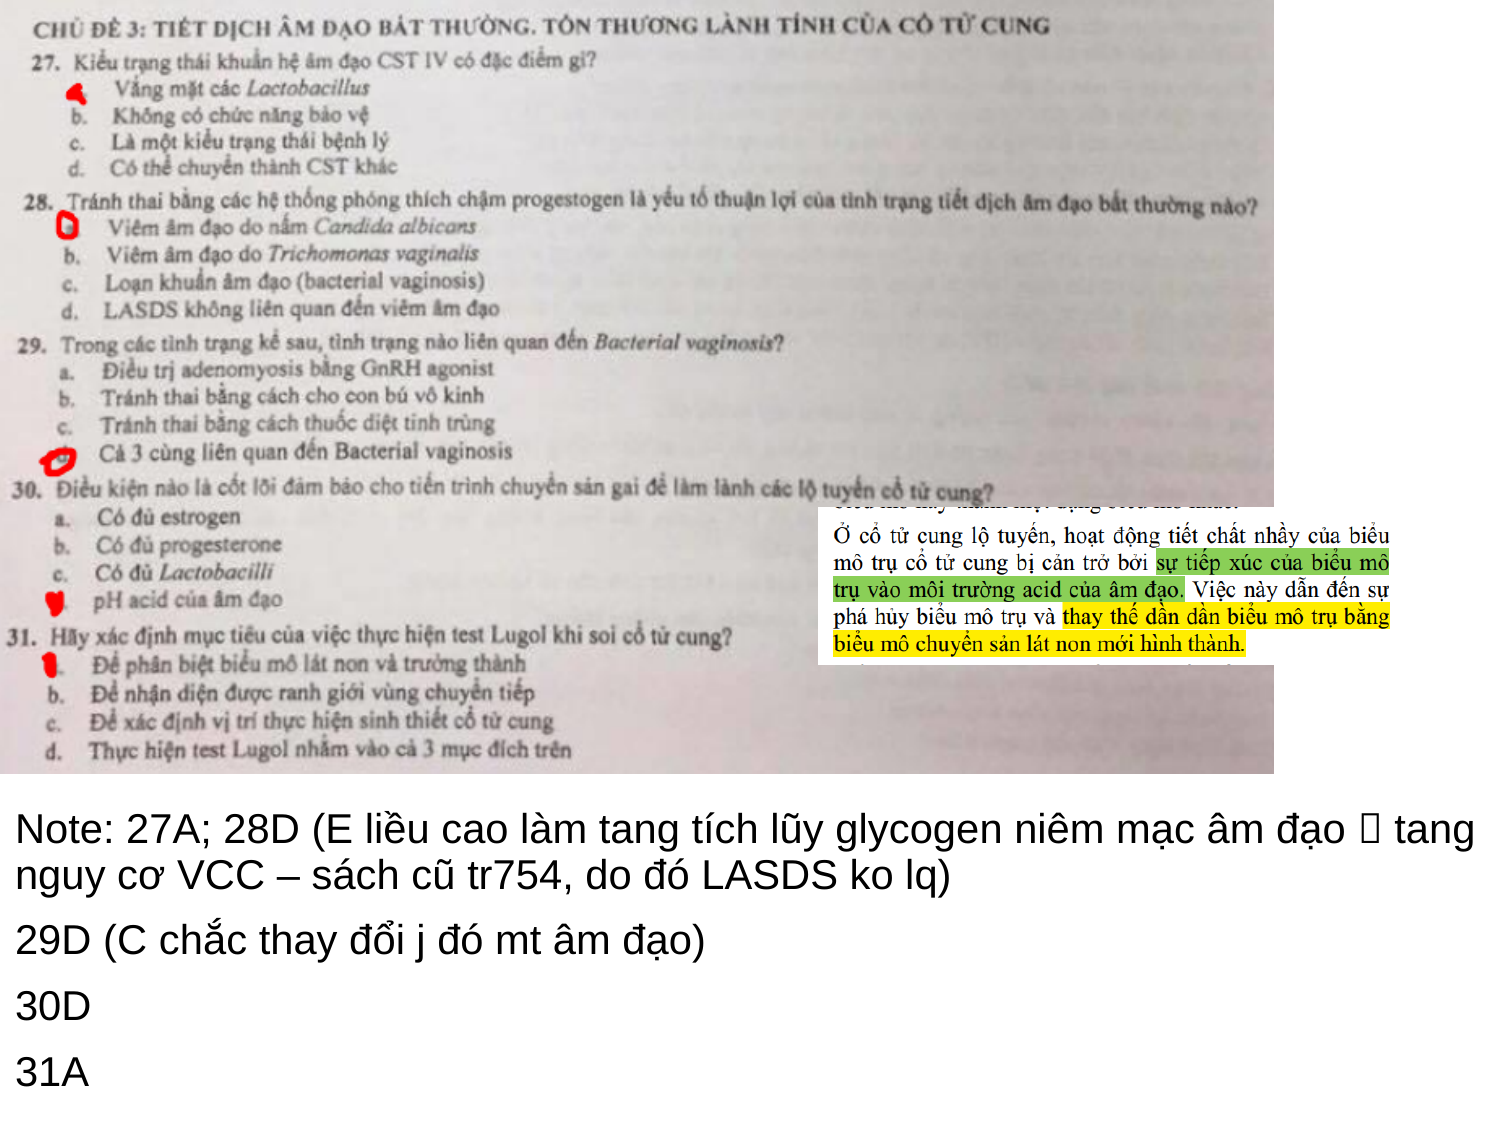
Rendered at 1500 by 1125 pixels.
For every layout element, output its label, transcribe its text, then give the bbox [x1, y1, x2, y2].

picture [0, 0, 1426, 774]
subtitle Note: 27A; 28D (E liều cao làm tang tích lũy glycogen niêm mạc âm đạo  tang nguy cơ VCC – sách cũ tr754, do đó LASDS ko lq) 29D (C chắc thay đổi j đó mt âm đạo) 30D 31A [0, 800, 1500, 1125]
